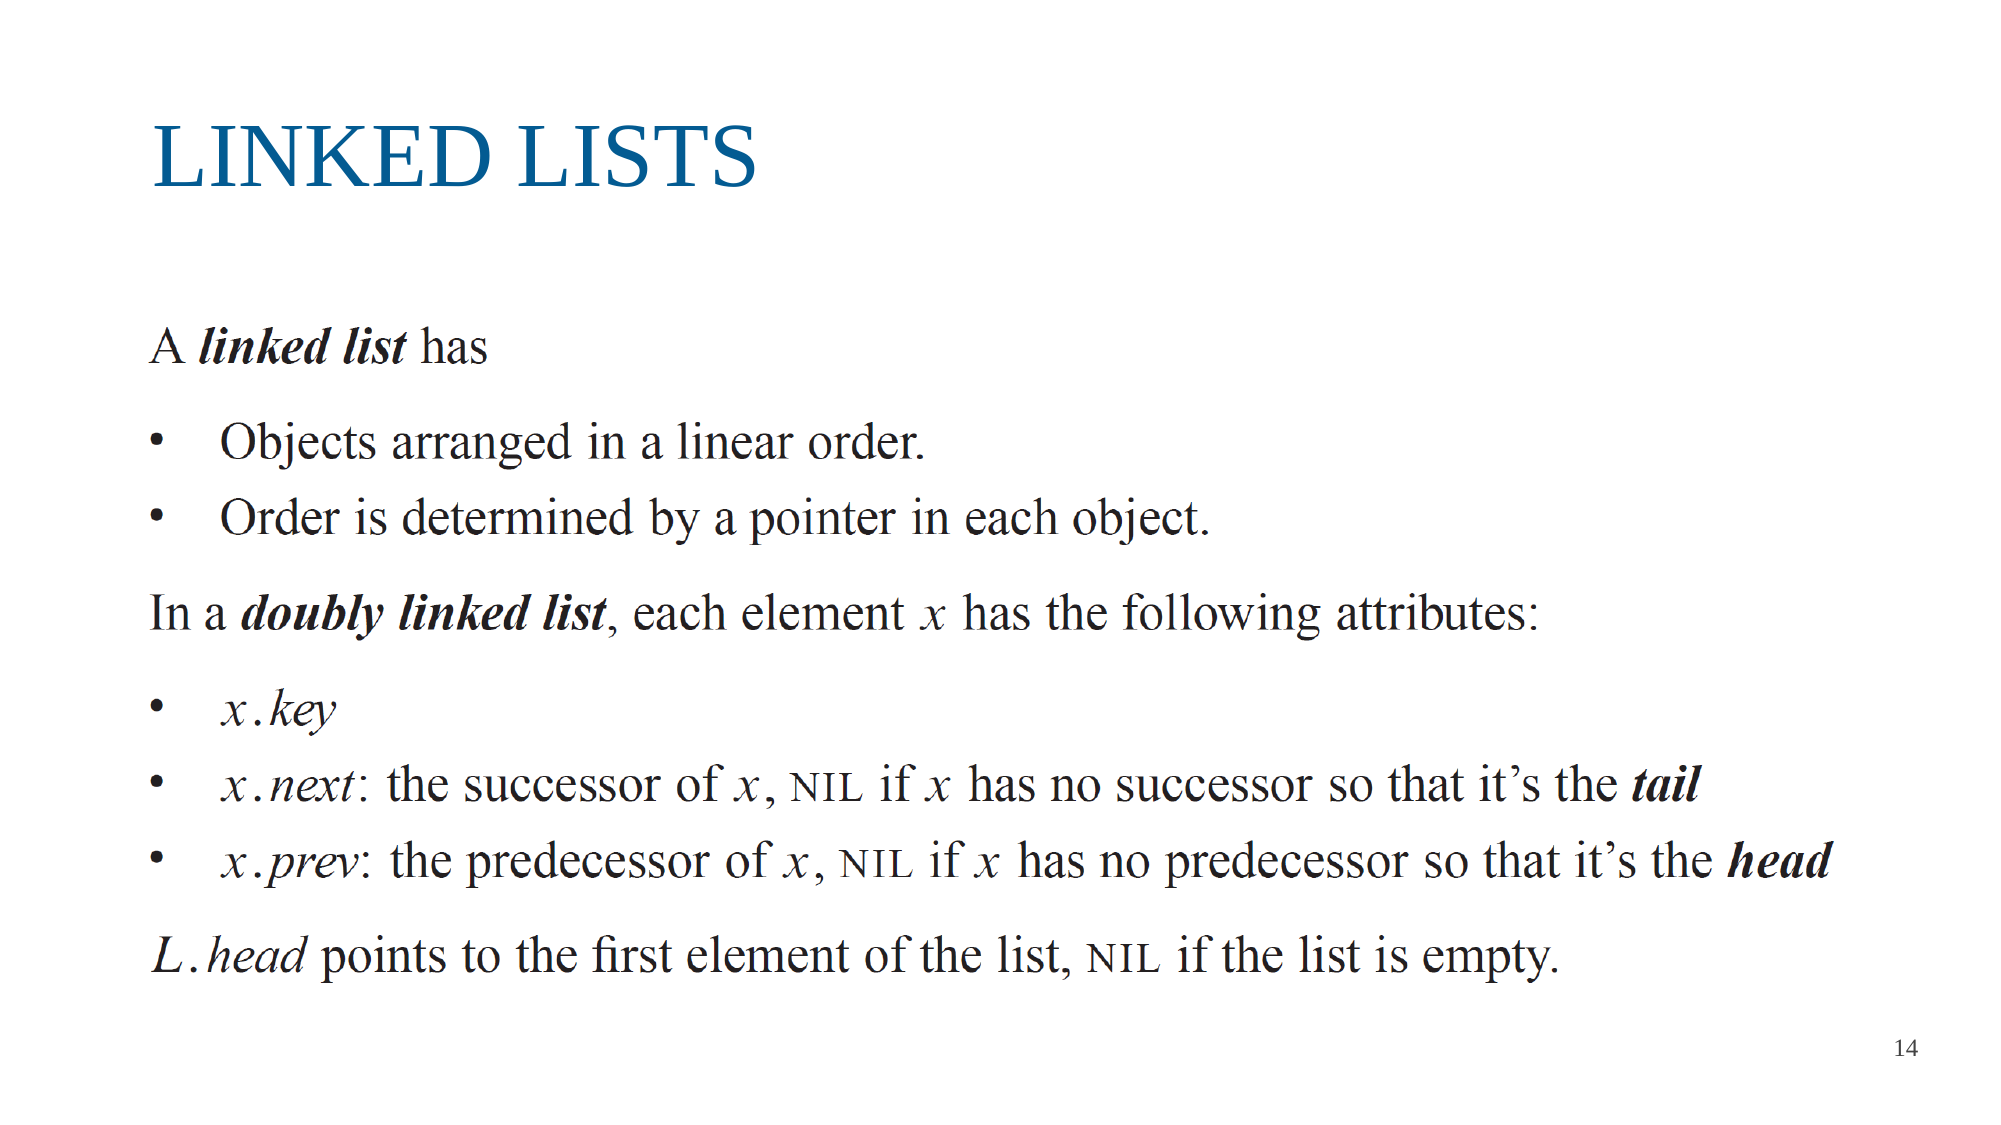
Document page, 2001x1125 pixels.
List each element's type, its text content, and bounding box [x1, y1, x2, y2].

slide_number 14 [1483, 1016, 1934, 1077]
title LINKED LISTS [137, 48, 1863, 266]
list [137, 312, 1863, 1001]
